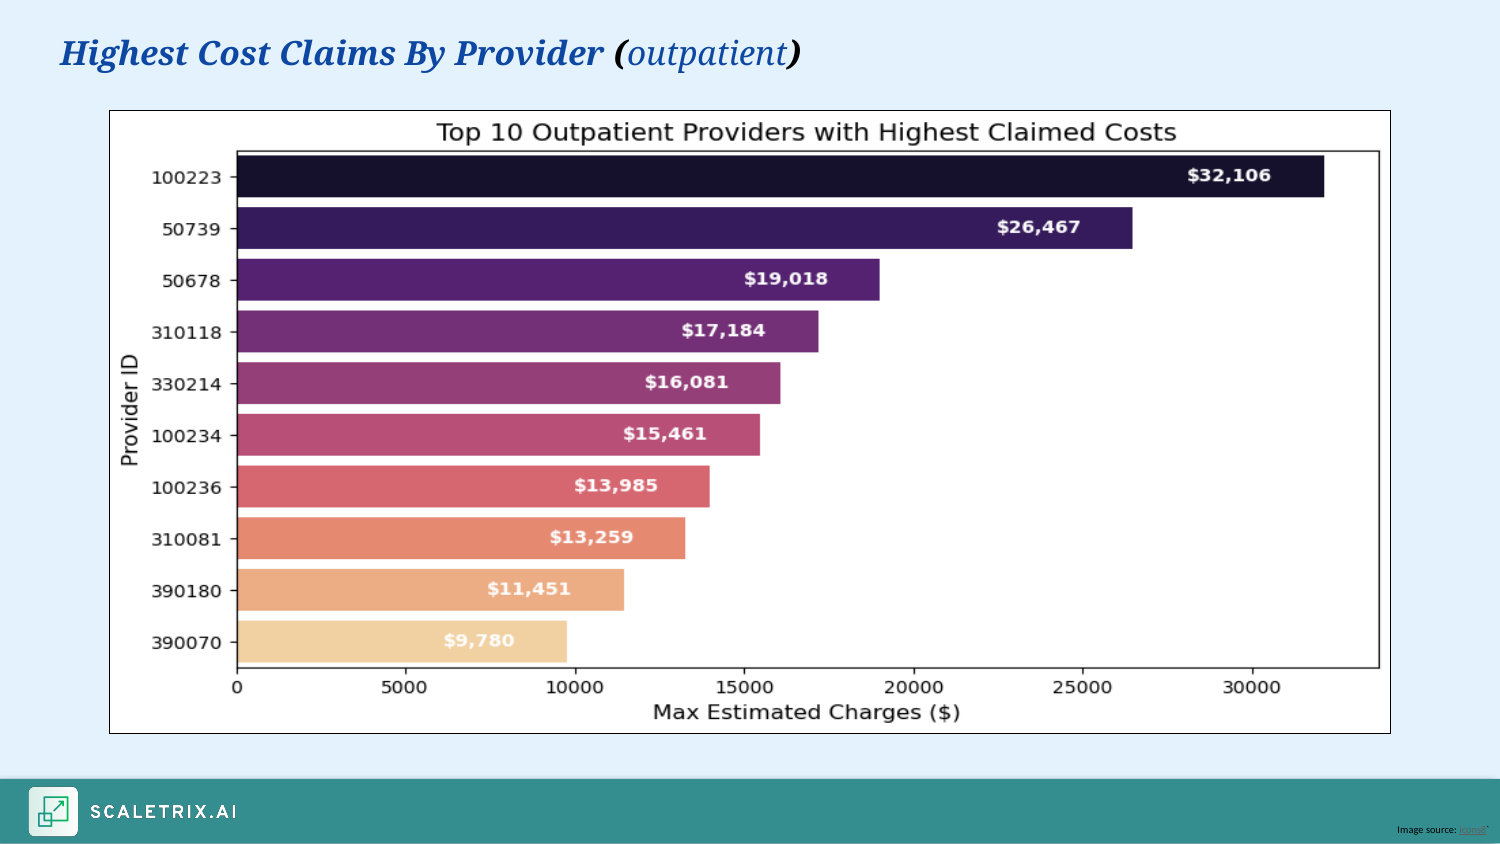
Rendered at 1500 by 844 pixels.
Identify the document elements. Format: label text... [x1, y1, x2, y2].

picture [0, 783, 266, 844]
text_box Image source: icons8` [1397, 823, 1498, 836]
picture [108, 109, 1392, 734]
text_box Highest Cost Claims By Provider (outpatient) [27, 25, 834, 80]
